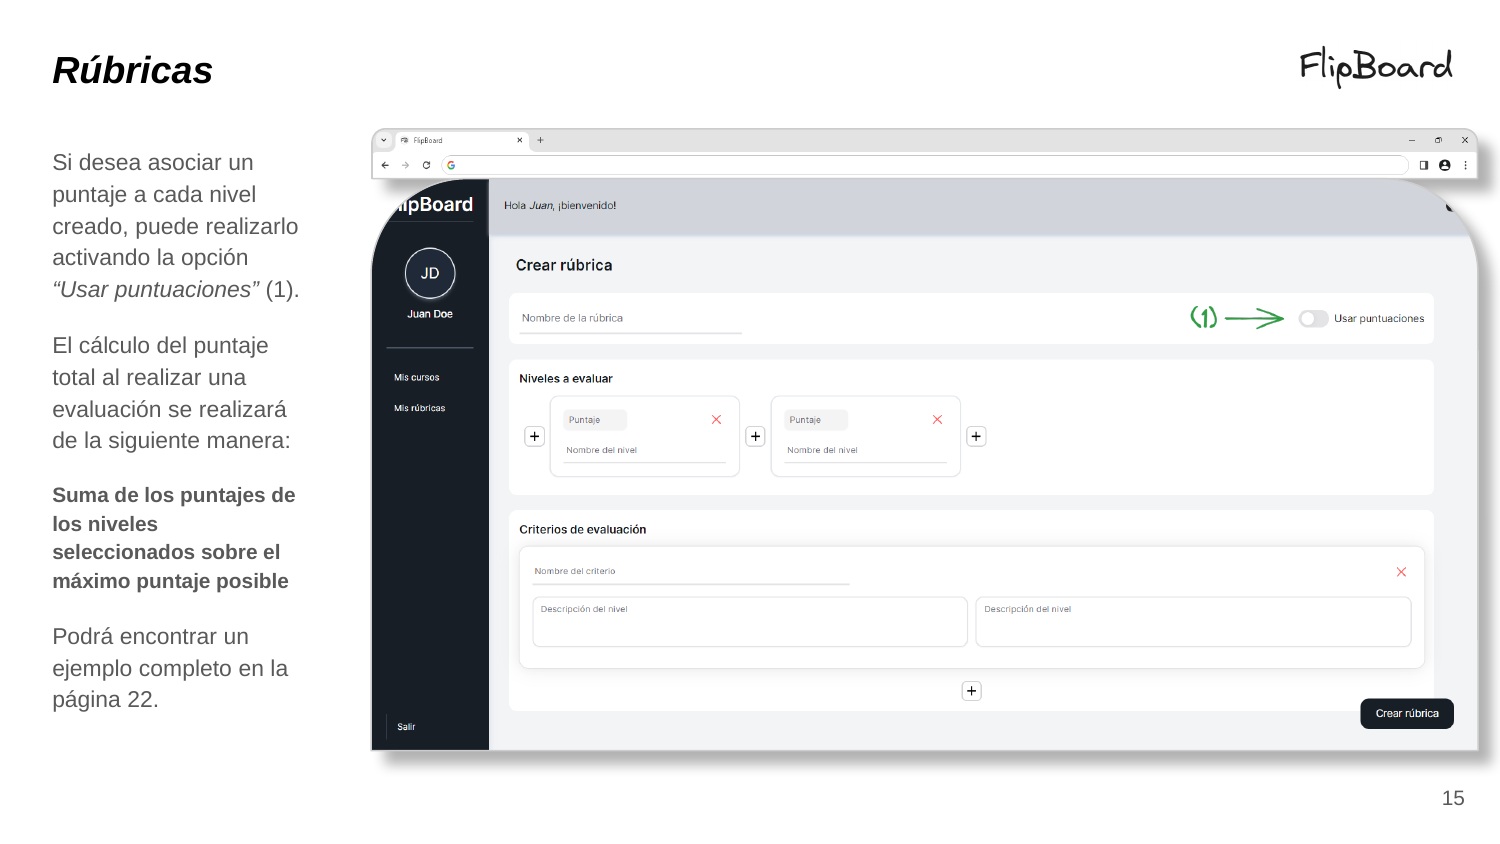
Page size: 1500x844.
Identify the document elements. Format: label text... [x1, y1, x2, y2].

title Rúbricas [37, 31, 321, 96]
picture [1294, 41, 1459, 91]
list Si desea asociar un puntaje a cada nivel creado, puede realizarlo activando la opción “Usar puntuaciones” (1). El cálculo del puntaje total al realizar una evaluación se realizará de la siguiente manera: Suma de los puntajes de los niveles seleccionados sobre el máximo puntaje posible Podrá encontrar un ejemplo completo en la página 22. [37, 128, 321, 751]
slide_number ‹#› [1389, 764, 1480, 830]
picture [370, 178, 1479, 751]
picture [373, 130, 1476, 177]
